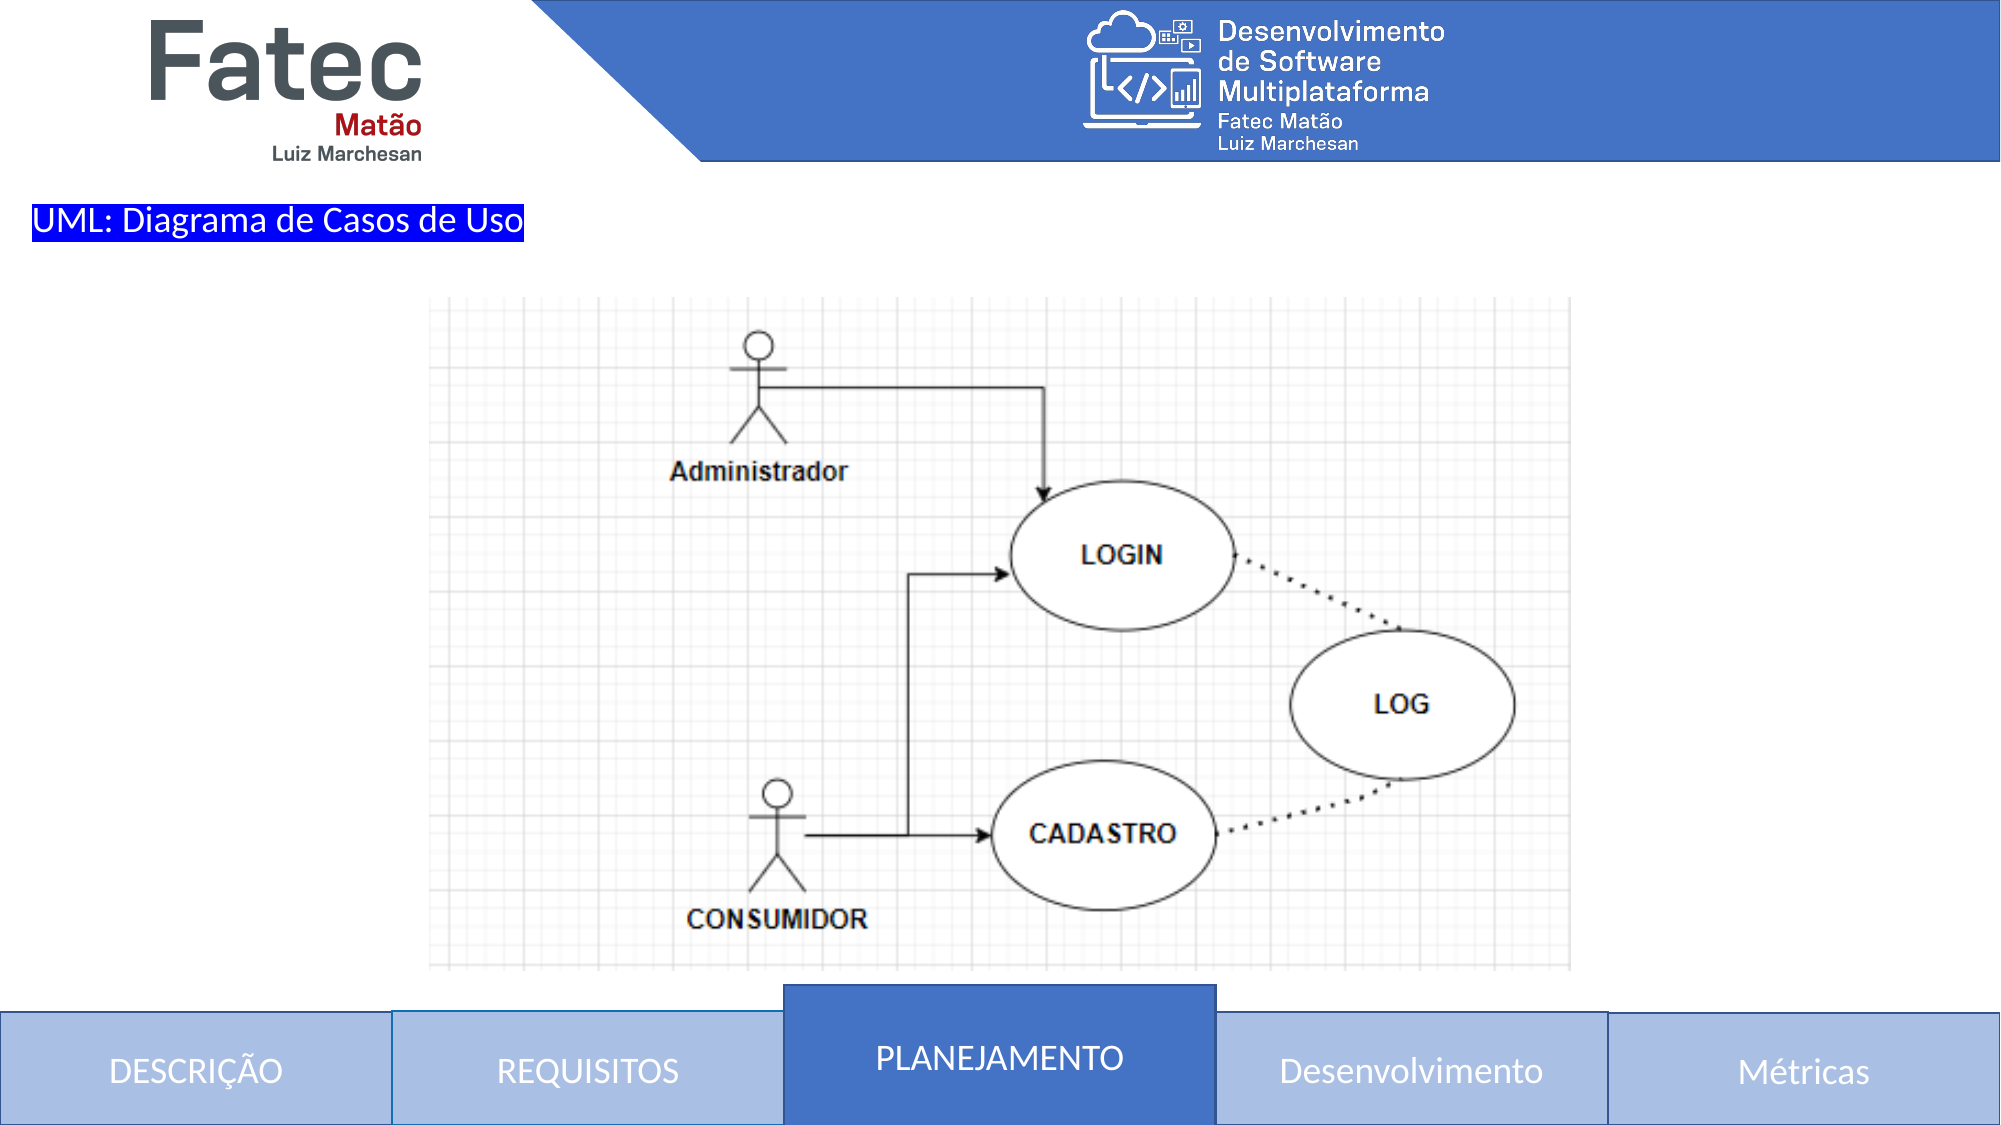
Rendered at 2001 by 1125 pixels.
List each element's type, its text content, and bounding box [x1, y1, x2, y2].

text_box UML: Diagrama de Casos de Uso [17, 187, 540, 248]
picture [151, 20, 421, 161]
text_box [0, 984, 2000, 1125]
picture [1083, 10, 1444, 150]
picture [429, 297, 1571, 971]
